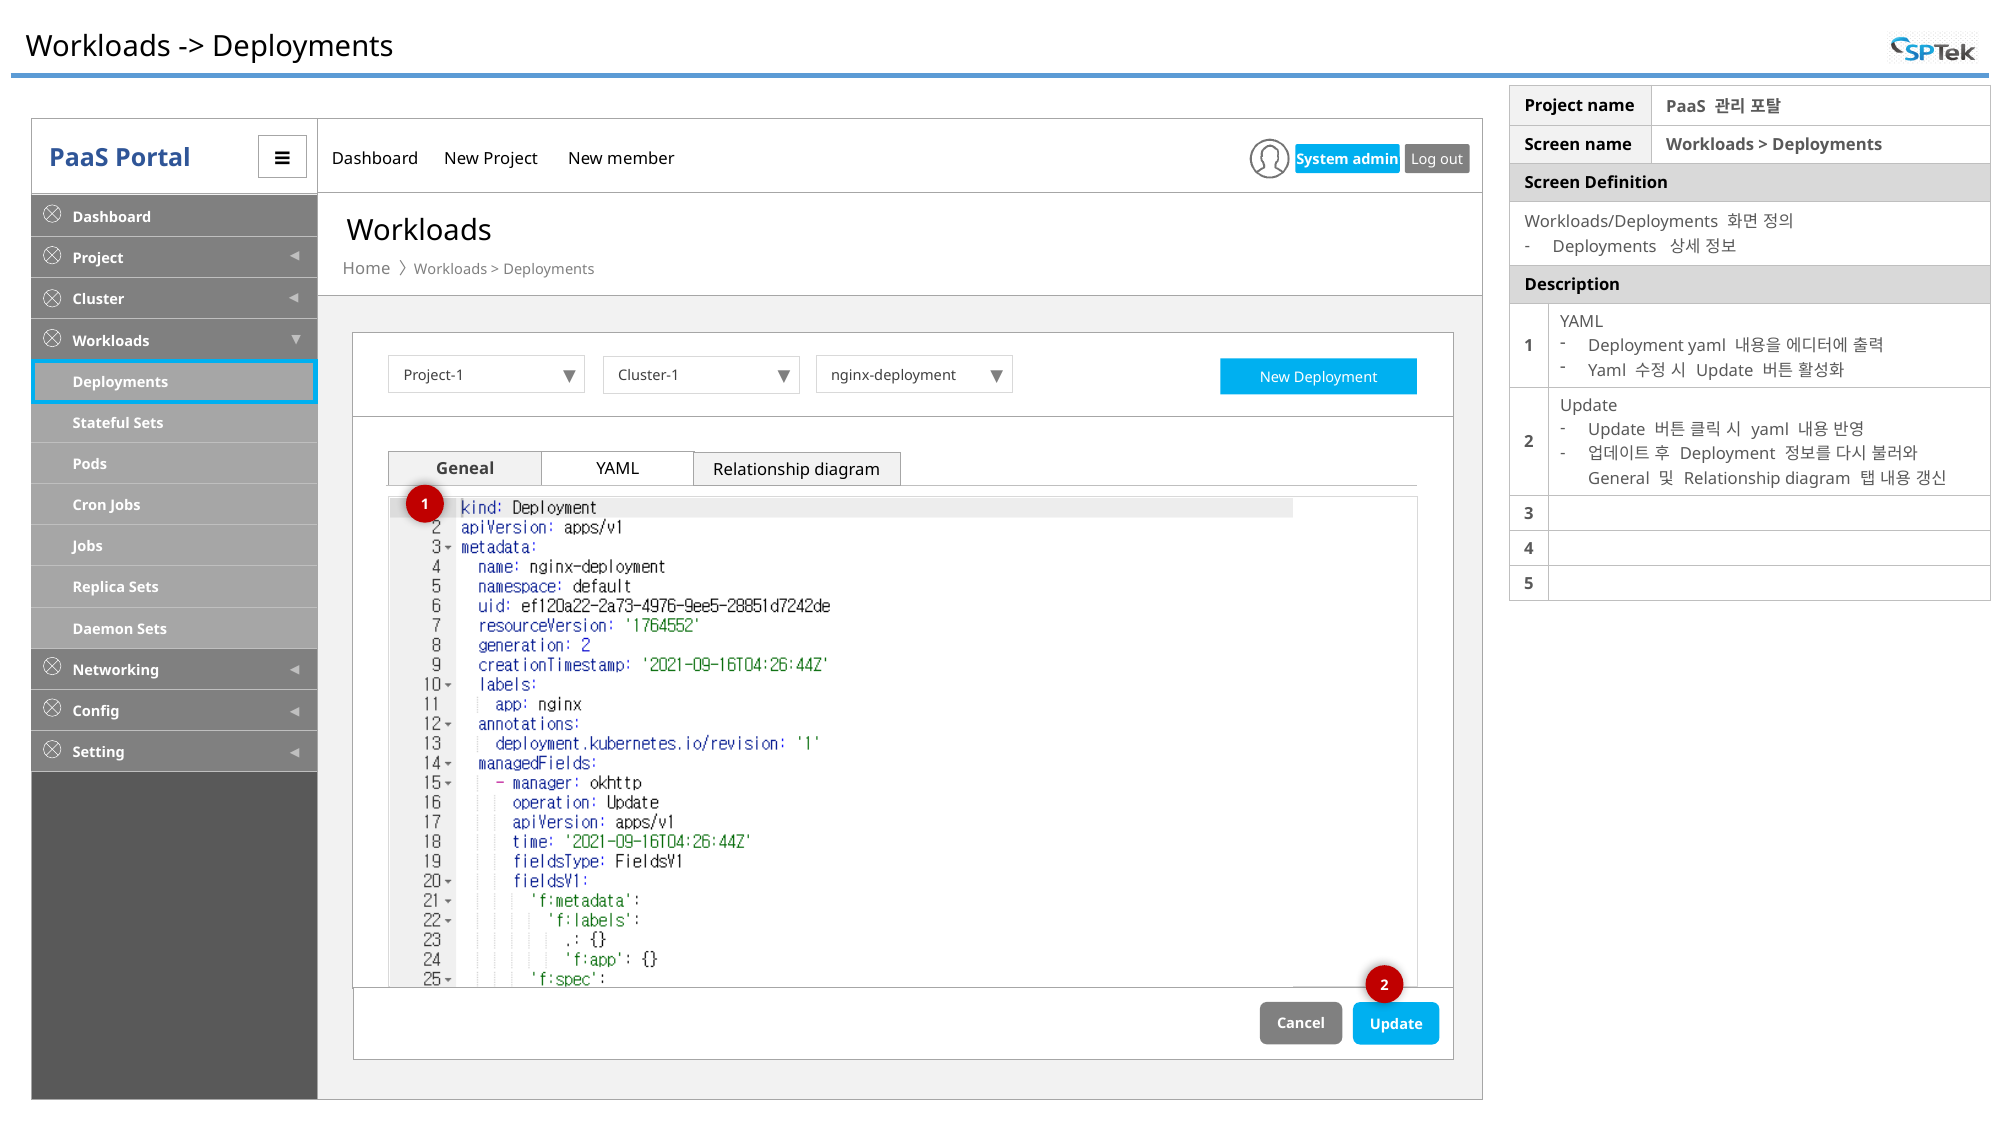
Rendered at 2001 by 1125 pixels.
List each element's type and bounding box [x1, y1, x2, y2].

table_cell [1549, 304, 1990, 387]
text_box [32, 360, 316, 403]
table_cell [1510, 388, 1548, 495]
table_cell [1652, 126, 1990, 163]
table_cell [1510, 304, 1548, 387]
table_cell [1510, 266, 1990, 303]
table_cell [1510, 202, 1990, 265]
table_cell [1510, 566, 1548, 600]
table_cell [1549, 566, 1990, 600]
table_header [1510, 86, 1651, 125]
table_cell [1549, 388, 1990, 495]
picture [390, 498, 1293, 987]
table_cell [1549, 496, 1990, 530]
table_cell [1510, 164, 1990, 201]
table_cell [1549, 531, 1990, 565]
list [331, 207, 1355, 286]
text_box [352, 331, 1454, 1059]
table_cell [1510, 496, 1548, 530]
title [10, 19, 1990, 76]
table_cell [1510, 531, 1548, 565]
table_header [1652, 86, 1990, 125]
table_cell [1510, 126, 1651, 163]
